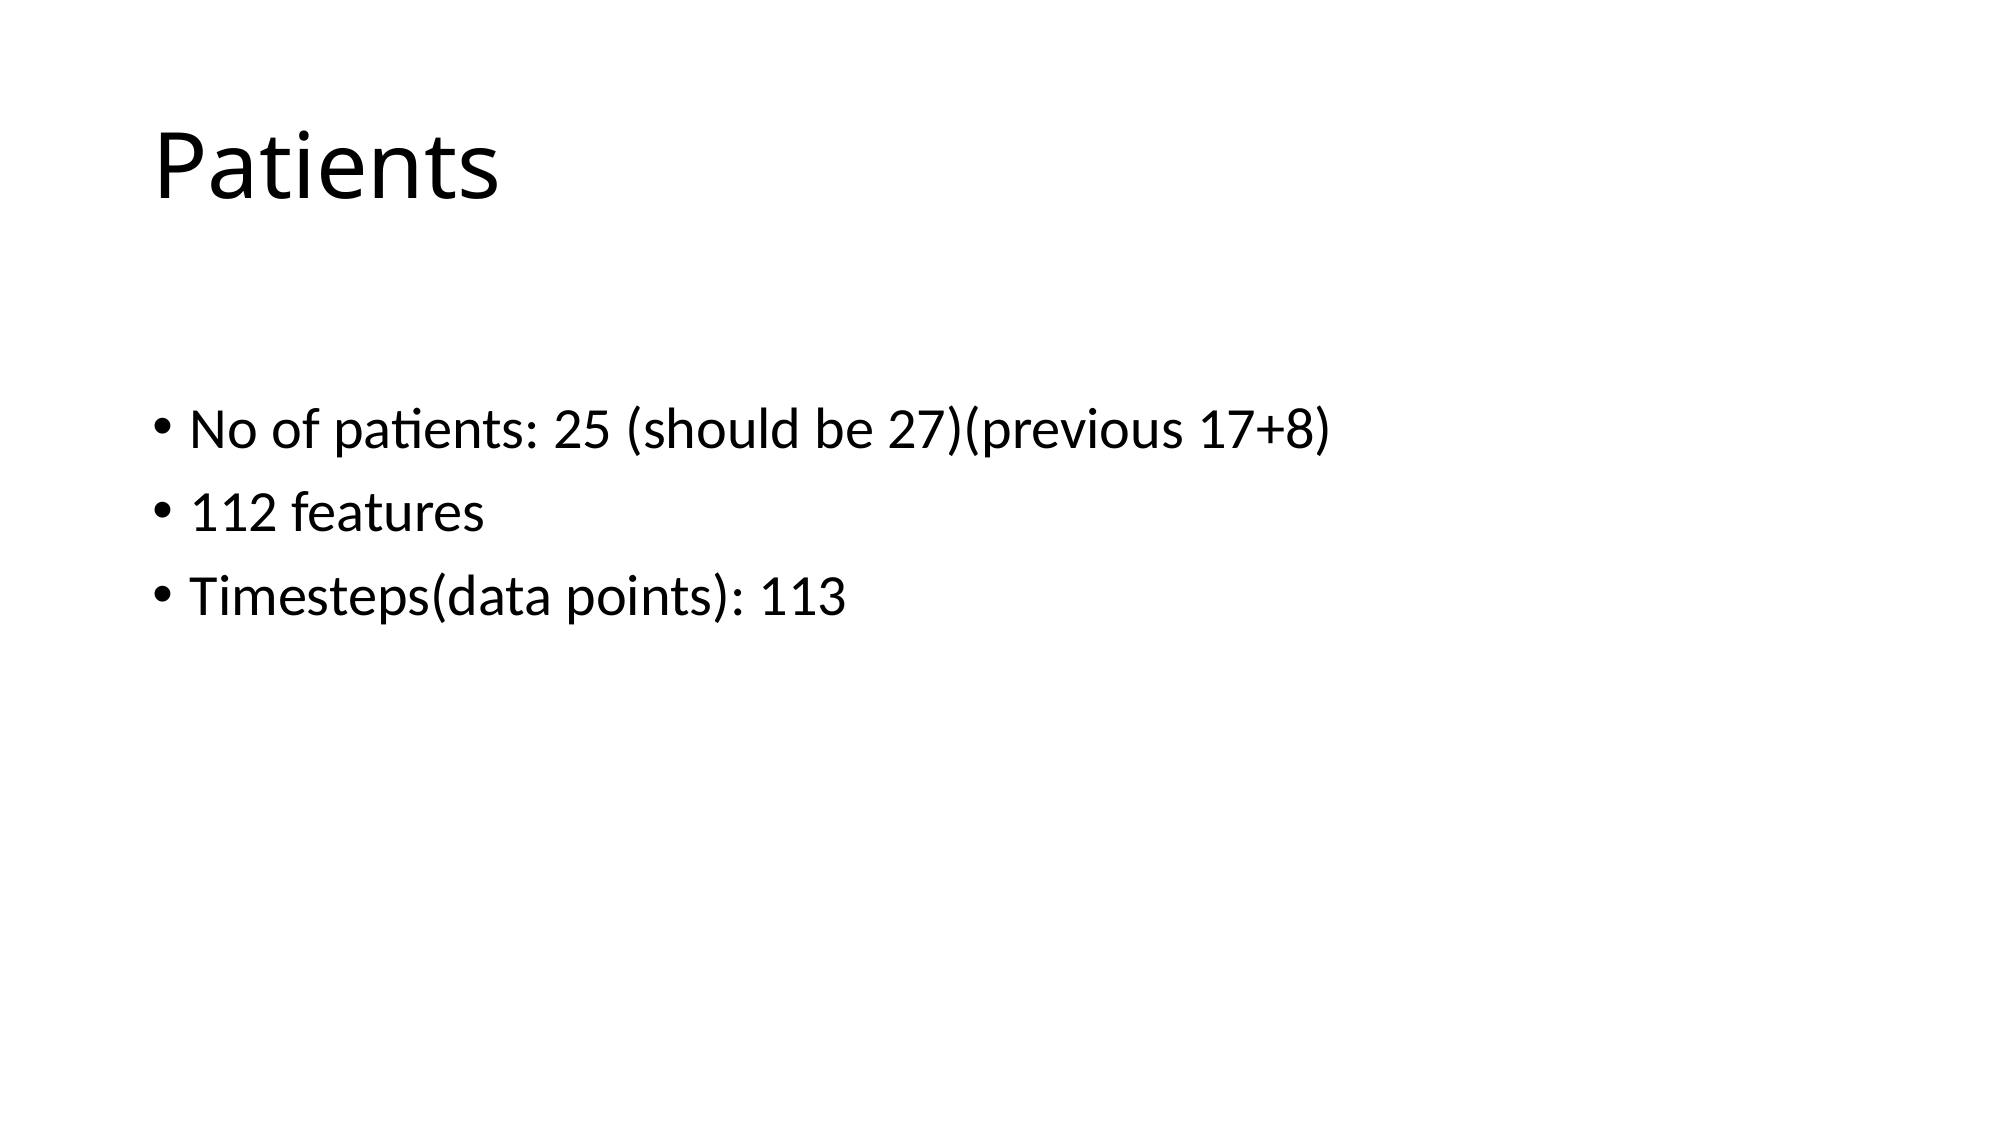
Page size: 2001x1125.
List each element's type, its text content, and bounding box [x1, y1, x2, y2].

title Patients [137, 59, 1863, 278]
list No of patients: 25 (should be 27)(previous 17+8) 112 features Timesteps(data points): 113 [137, 299, 1863, 1014]
